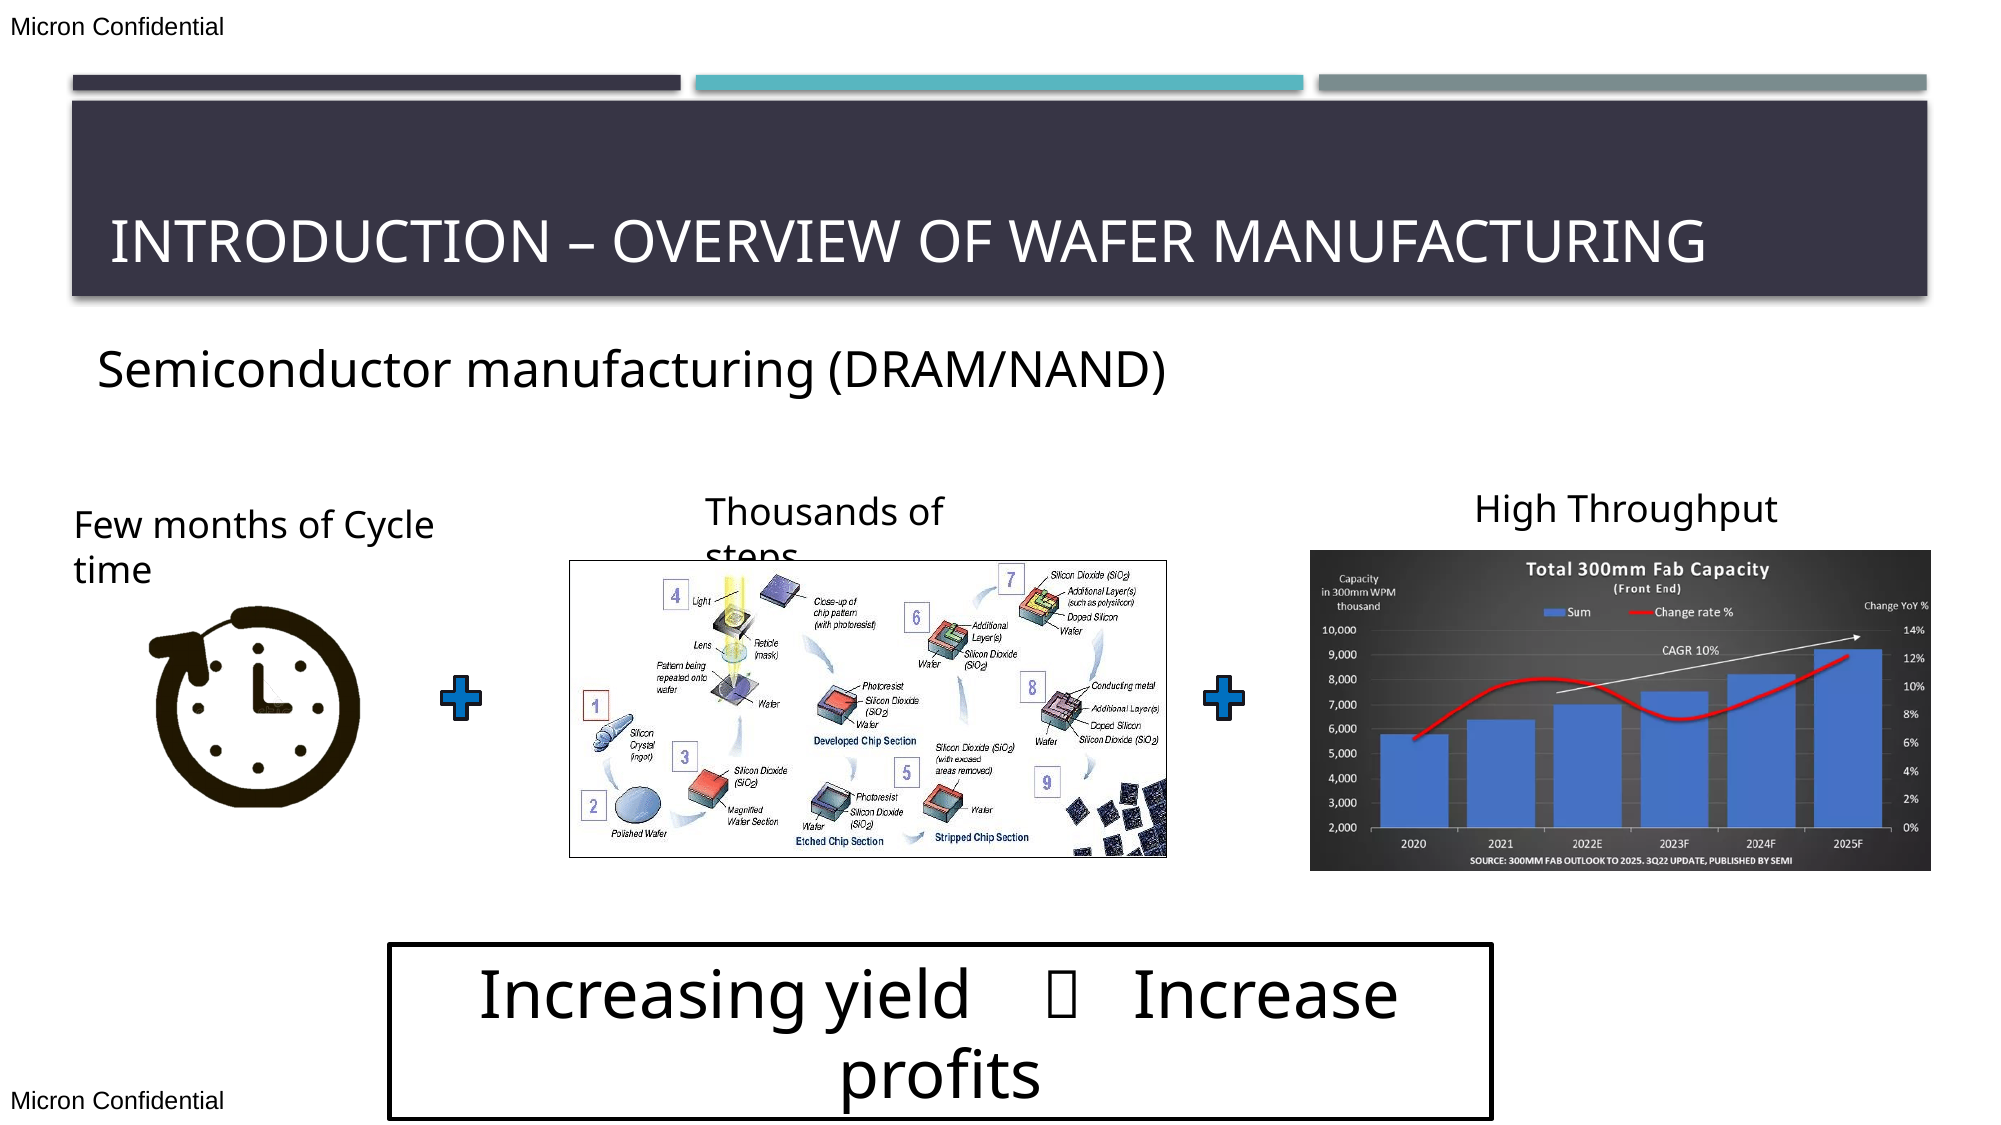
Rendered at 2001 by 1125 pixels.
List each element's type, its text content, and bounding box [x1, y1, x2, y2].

text_box [1203, 675, 1245, 721]
text_box Increasing yield  Increase profits [389, 944, 1492, 1119]
picture [1309, 549, 1931, 872]
title Introduction – overview of wafer manufacturing [95, 115, 1905, 282]
text_box High Throughput [1391, 477, 1862, 537]
text_box Semiconductor manufacturing (DRAM/NAND) [82, 330, 1796, 405]
text_box [440, 675, 482, 721]
picture [568, 559, 1168, 859]
text_box Thousands of steps [690, 480, 1046, 558]
text_box Few months of Cycle time [58, 493, 529, 599]
picture [122, 574, 390, 835]
